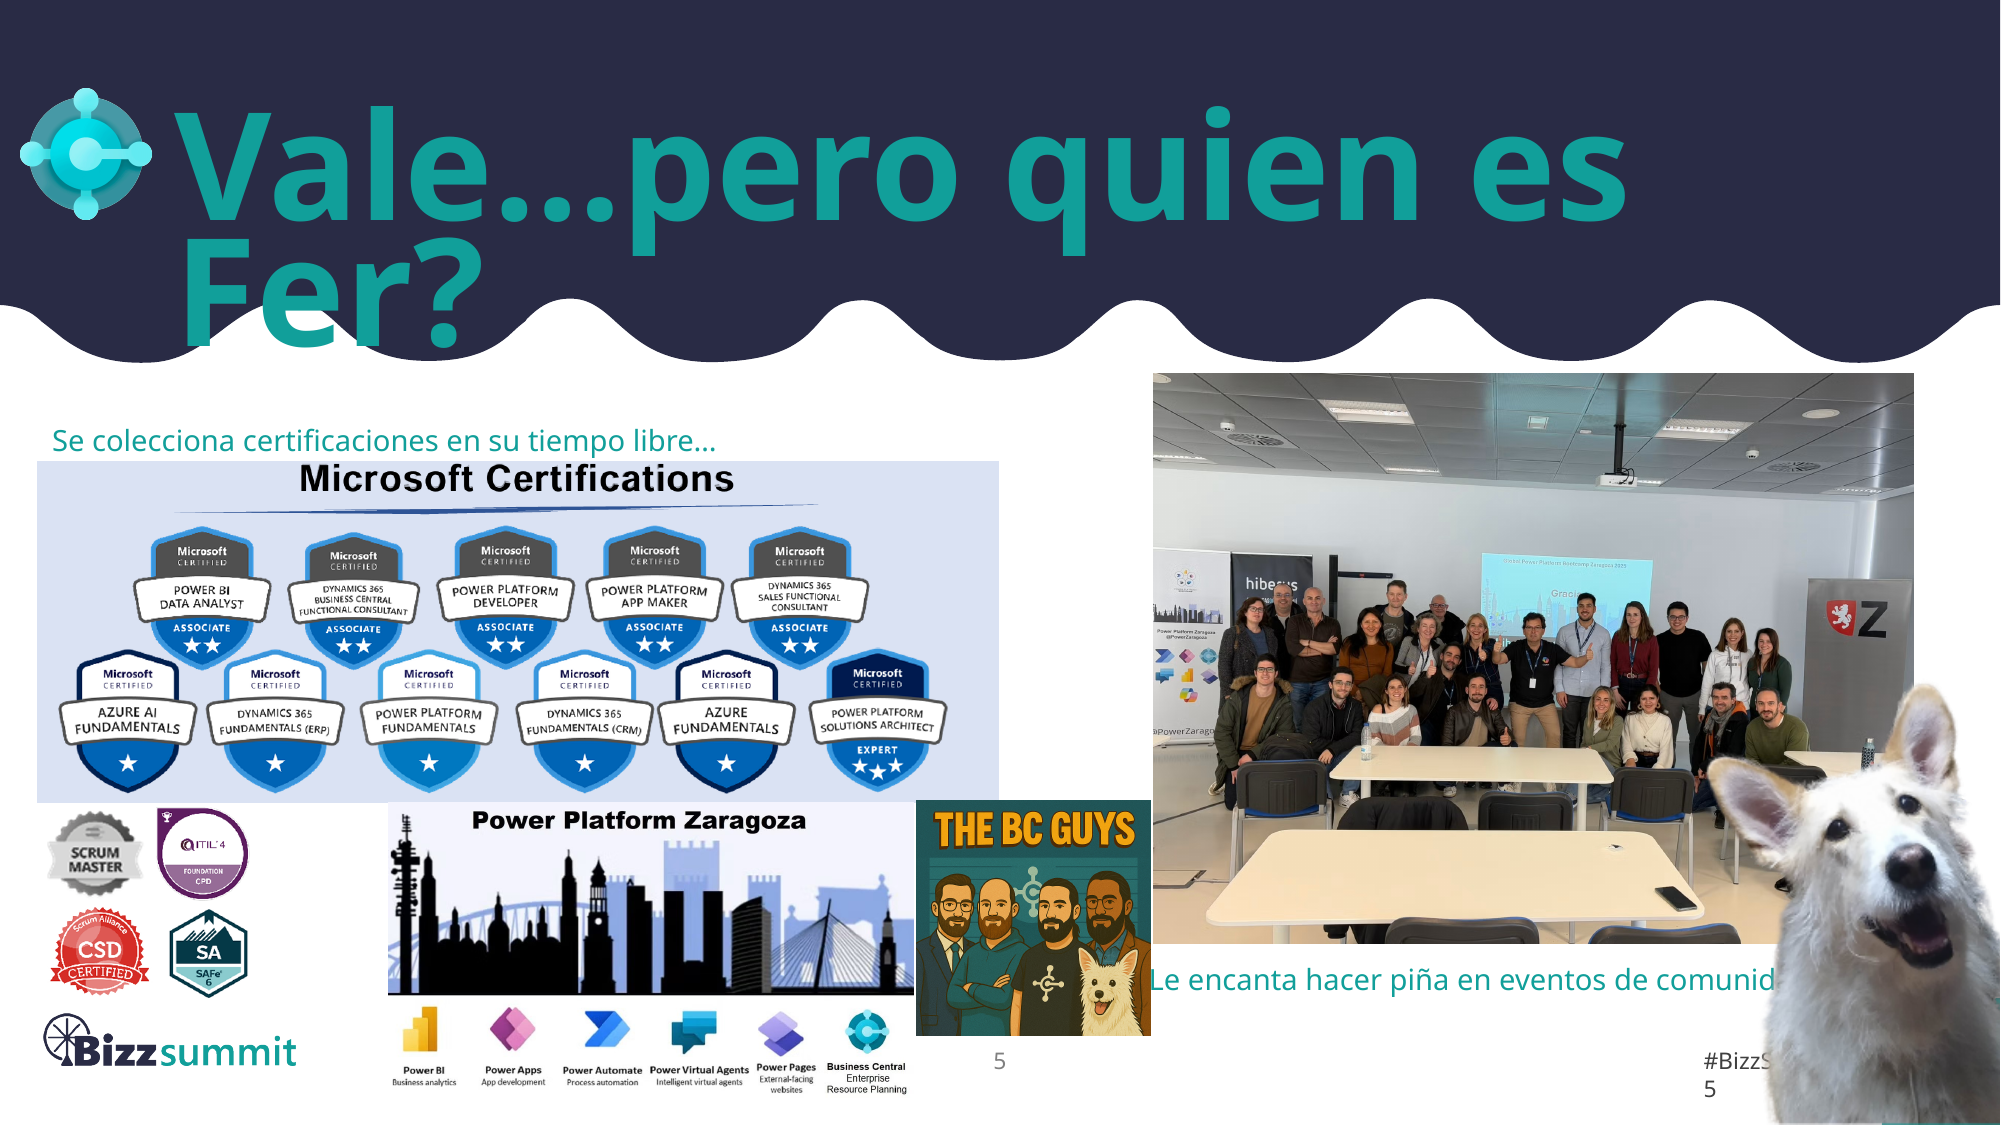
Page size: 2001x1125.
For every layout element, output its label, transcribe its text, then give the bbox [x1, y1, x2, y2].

text_box Le encanta hacer piña en eventos de comunidad [1151, 943, 1504, 1004]
picture [12, 80, 160, 228]
picture [37, 461, 1151, 1098]
text_box Vale…pero quien es Fer? [159, 112, 1914, 380]
picture [43, 804, 296, 1066]
text_box Se colecciona certificaciones en su tiempo libre… [37, 404, 1000, 461]
picture [1153, 343, 2000, 1125]
